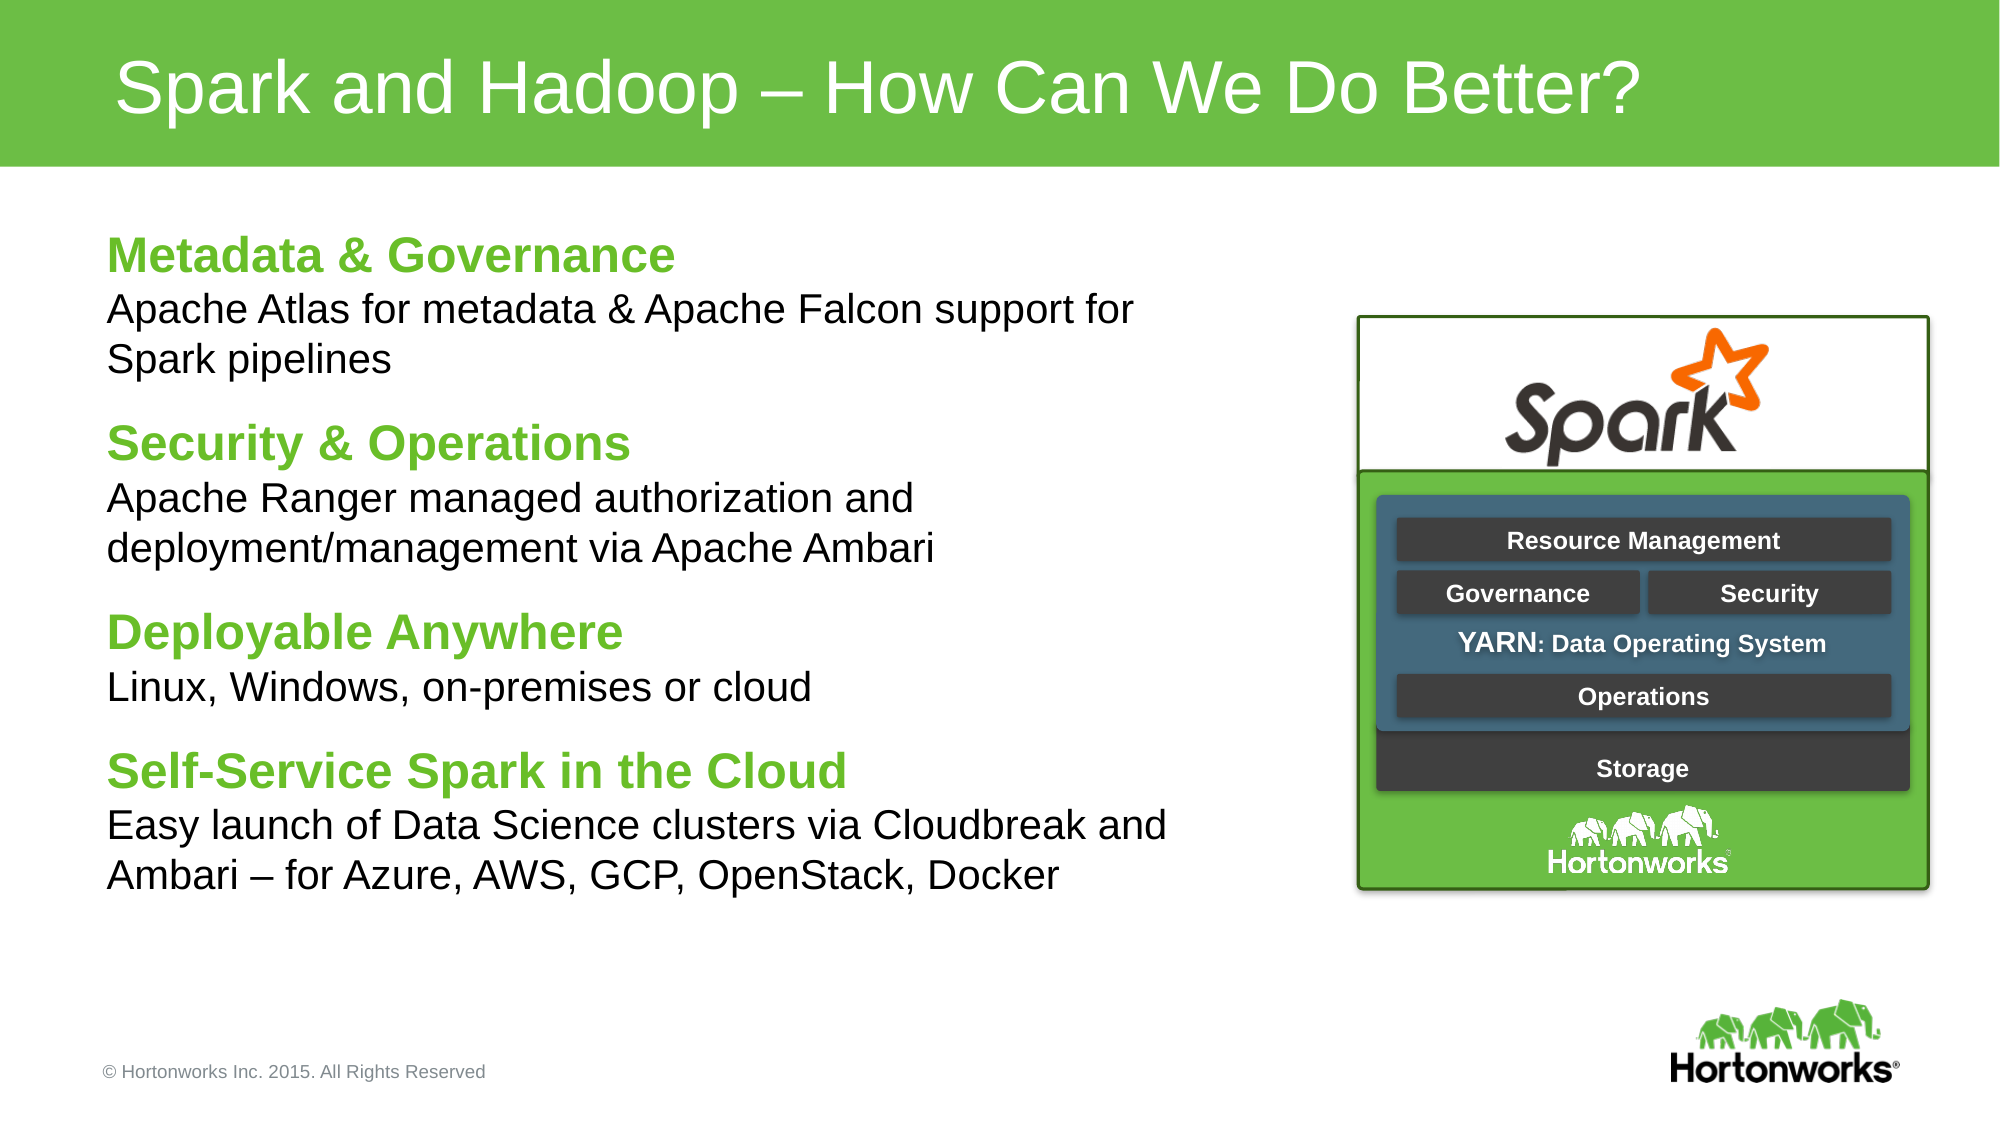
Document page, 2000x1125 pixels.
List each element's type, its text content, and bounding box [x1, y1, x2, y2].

picture [1671, 999, 1900, 1083]
text_box Metadata & Governance Apache Atlas for metadata & Apache Falcon support for Spark pipelines Security & Operations Apache Ranger managed authorization and deployment/management via Apache Ambari Deployable Anywhere Linux, Windows, on-premises or cloud Self-Service Spark in the Cloud Easy launch of Data Science clusters via Cloudbreak and Ambari – for Azure, AWS, GCP, OpenStack, Docker [91, 214, 1240, 1125]
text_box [1357, 316, 1929, 890]
title Spark and Hadoop – How Can We Do Better? [99, 0, 1900, 167]
